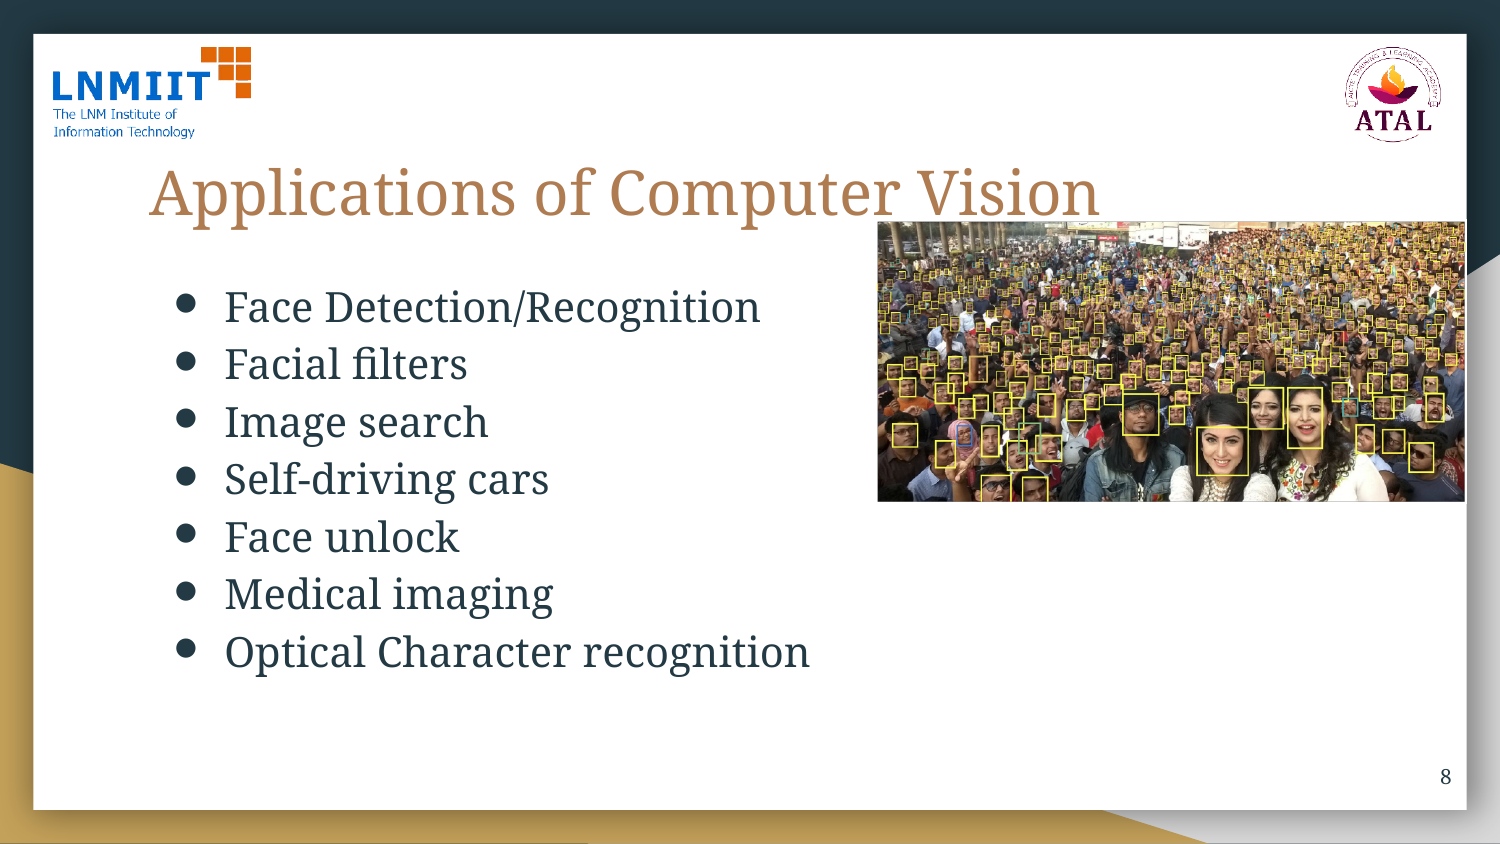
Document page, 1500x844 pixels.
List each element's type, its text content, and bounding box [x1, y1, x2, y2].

slide_number 8 [1376, 745, 1467, 810]
list Face Detection/Recognition Facial filters Image search Self-driving cars Face unlock Medical imaging Optical Character recognition [134, 257, 1366, 729]
title Applications of Computer Vision [134, 138, 1366, 243]
picture [1332, 43, 1447, 143]
picture [53, 47, 251, 139]
picture [875, 218, 1467, 505]
